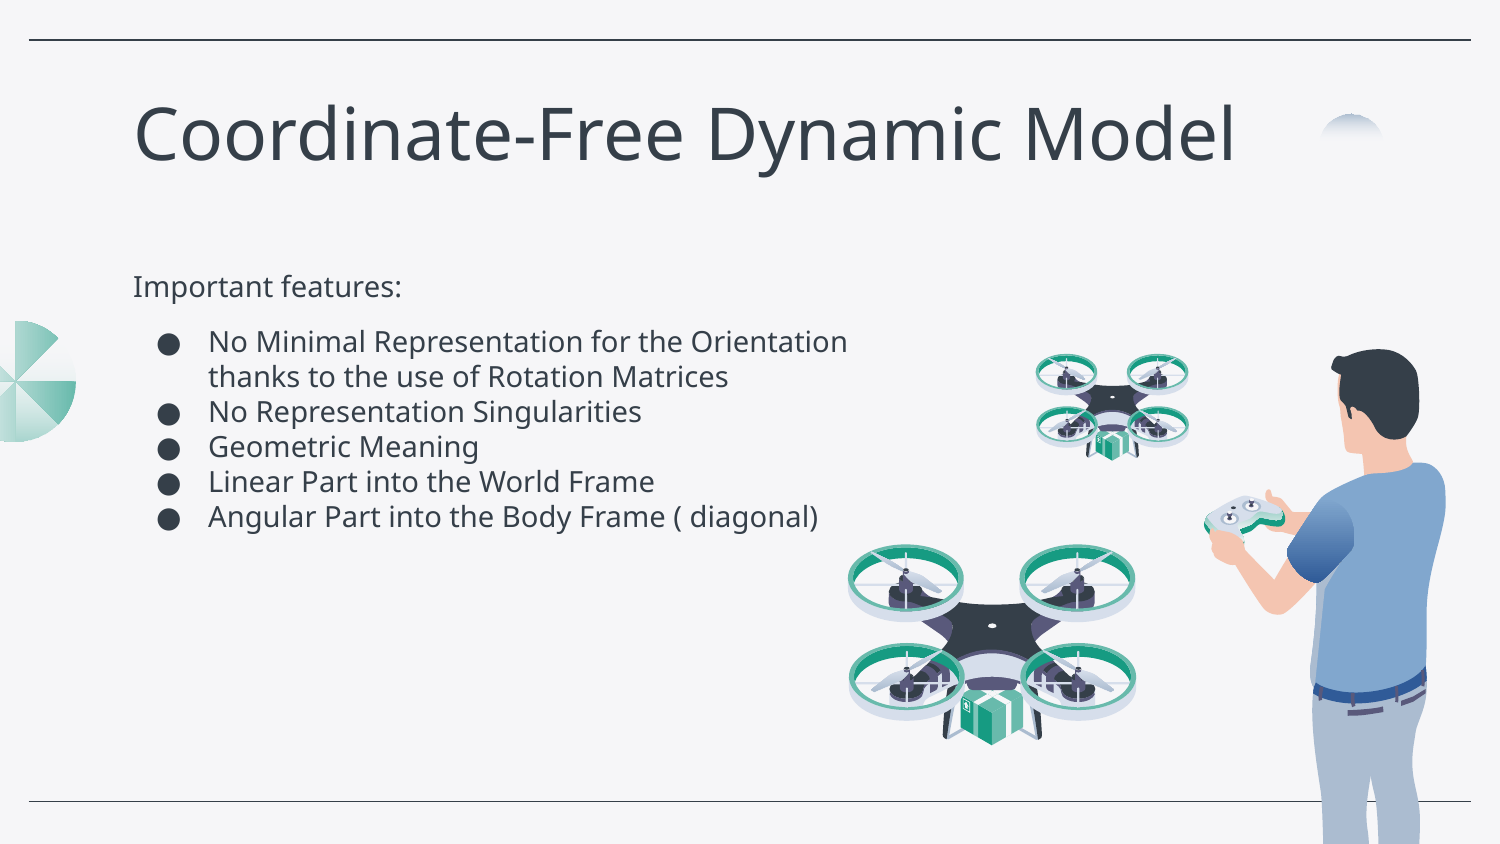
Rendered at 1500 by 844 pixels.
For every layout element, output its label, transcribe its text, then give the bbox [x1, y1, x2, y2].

title Coordinate-Free Dynamic Model [118, 72, 1383, 167]
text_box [847, 544, 1137, 746]
text_box [1318, 113, 1383, 178]
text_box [1035, 353, 1190, 461]
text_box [1203, 348, 1448, 844]
